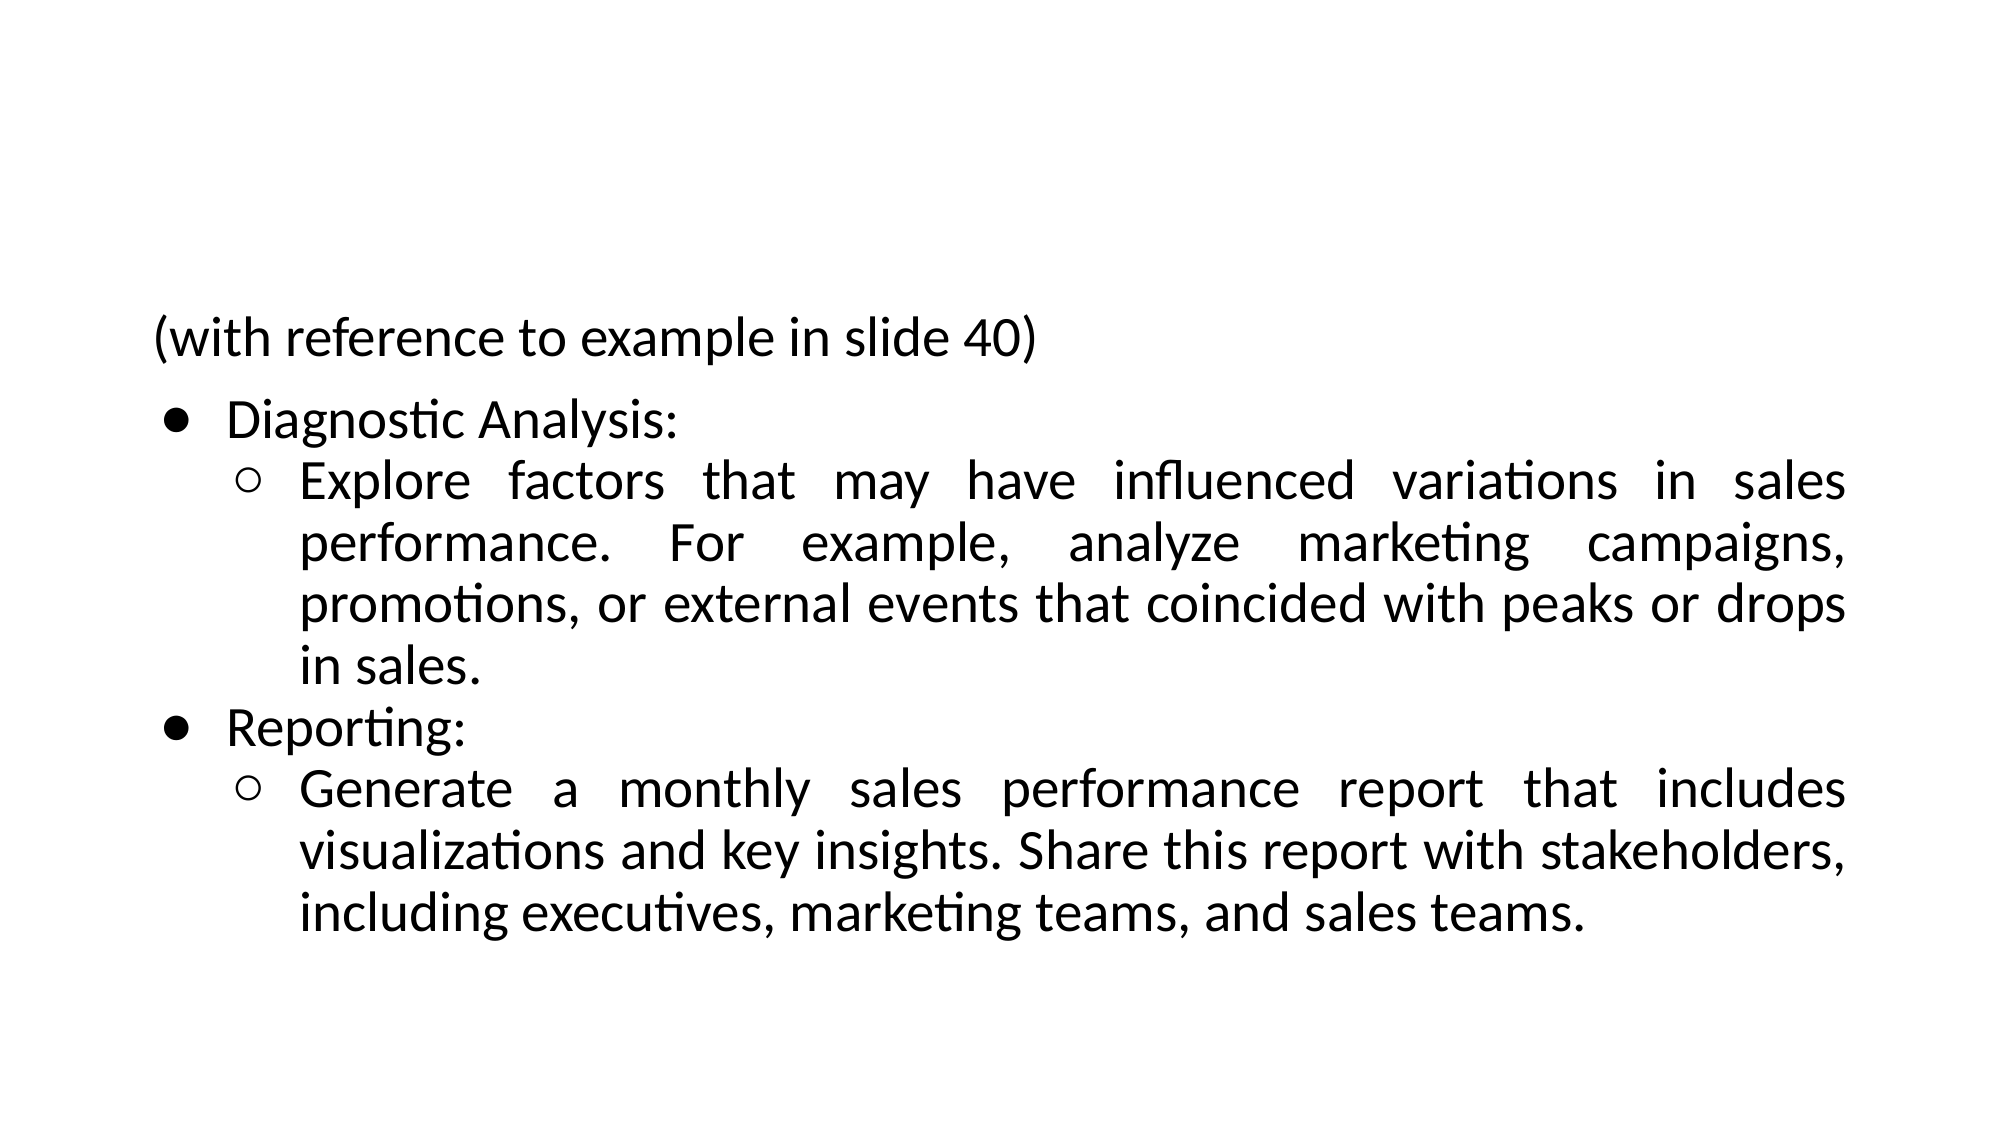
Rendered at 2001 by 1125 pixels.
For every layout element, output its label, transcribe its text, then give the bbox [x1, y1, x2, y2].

list (with reference to example in slide 40) Diagnostic Analysis: Explore factors that may have influenced variations in sales performance. For example, analyze marketing campaigns, promotions, or external events that coincided with peaks or drops in sales. Reporting: Generate a monthly sales performance report that includes visualizations and key insights. Share this report with stakeholders, including executives, marketing teams, and sales teams. [137, 299, 1863, 1014]
